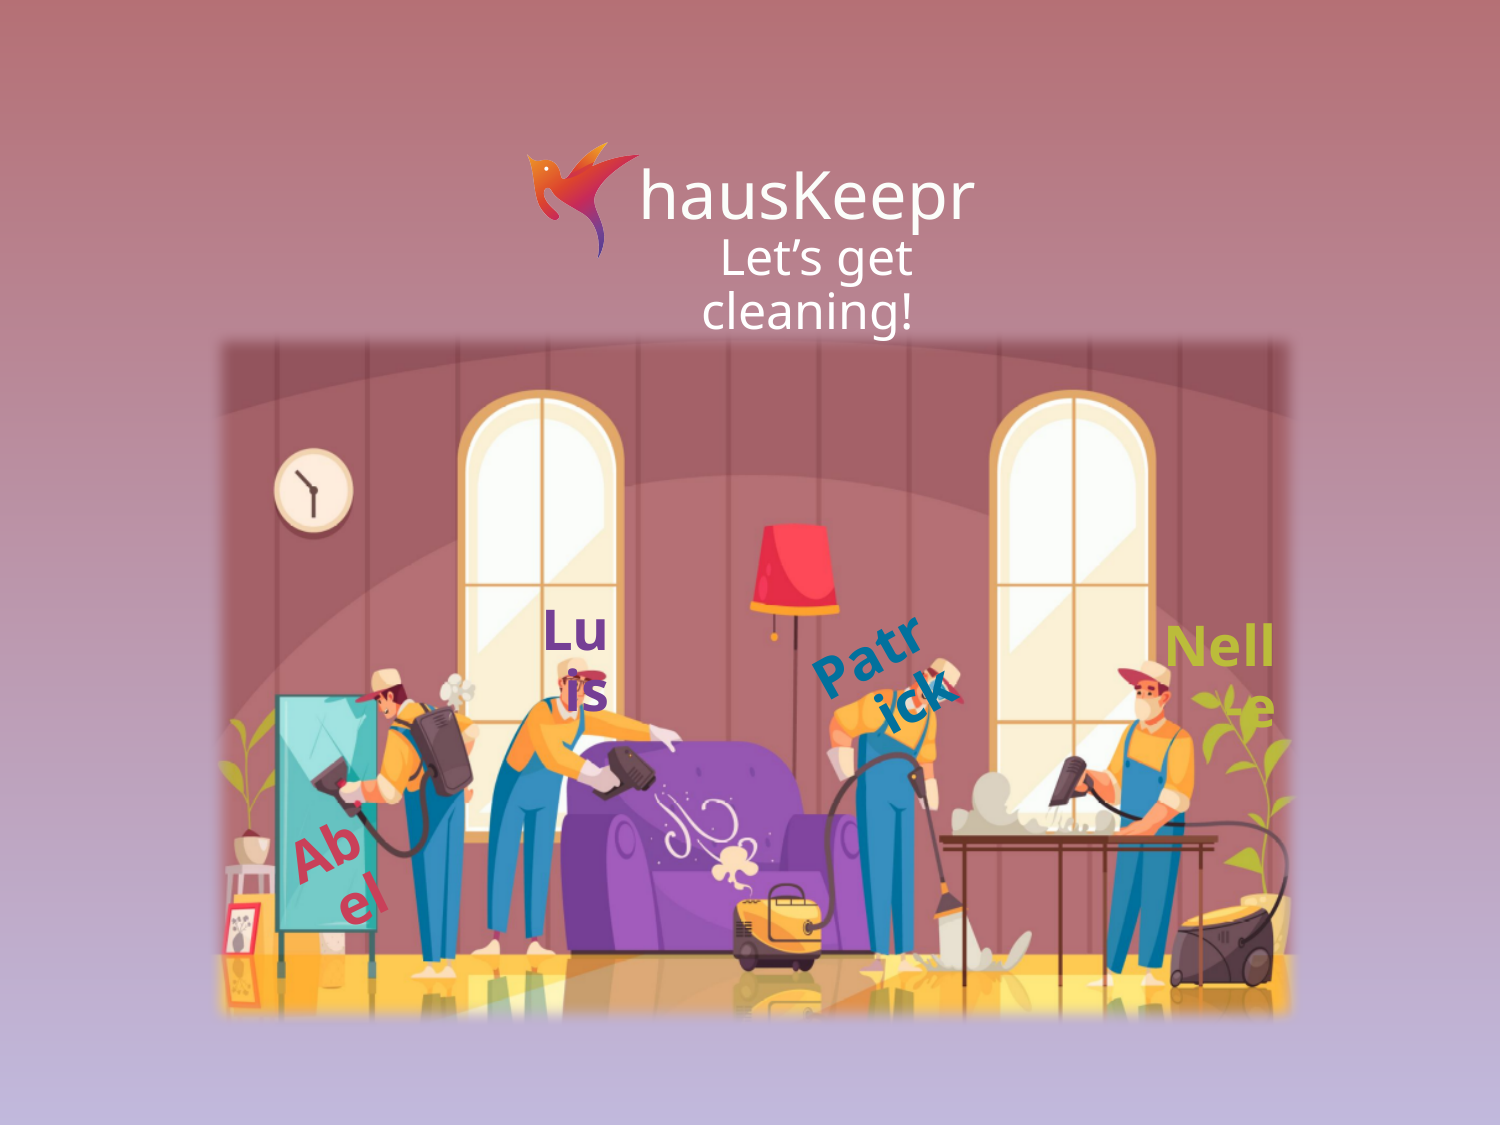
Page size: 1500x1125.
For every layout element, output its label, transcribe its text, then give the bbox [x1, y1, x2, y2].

subtitle Let’s get cleaning! [506, 217, 929, 326]
picture [525, 142, 643, 260]
text_box hausKeepr [623, 138, 1084, 249]
picture [208, 328, 1303, 1028]
